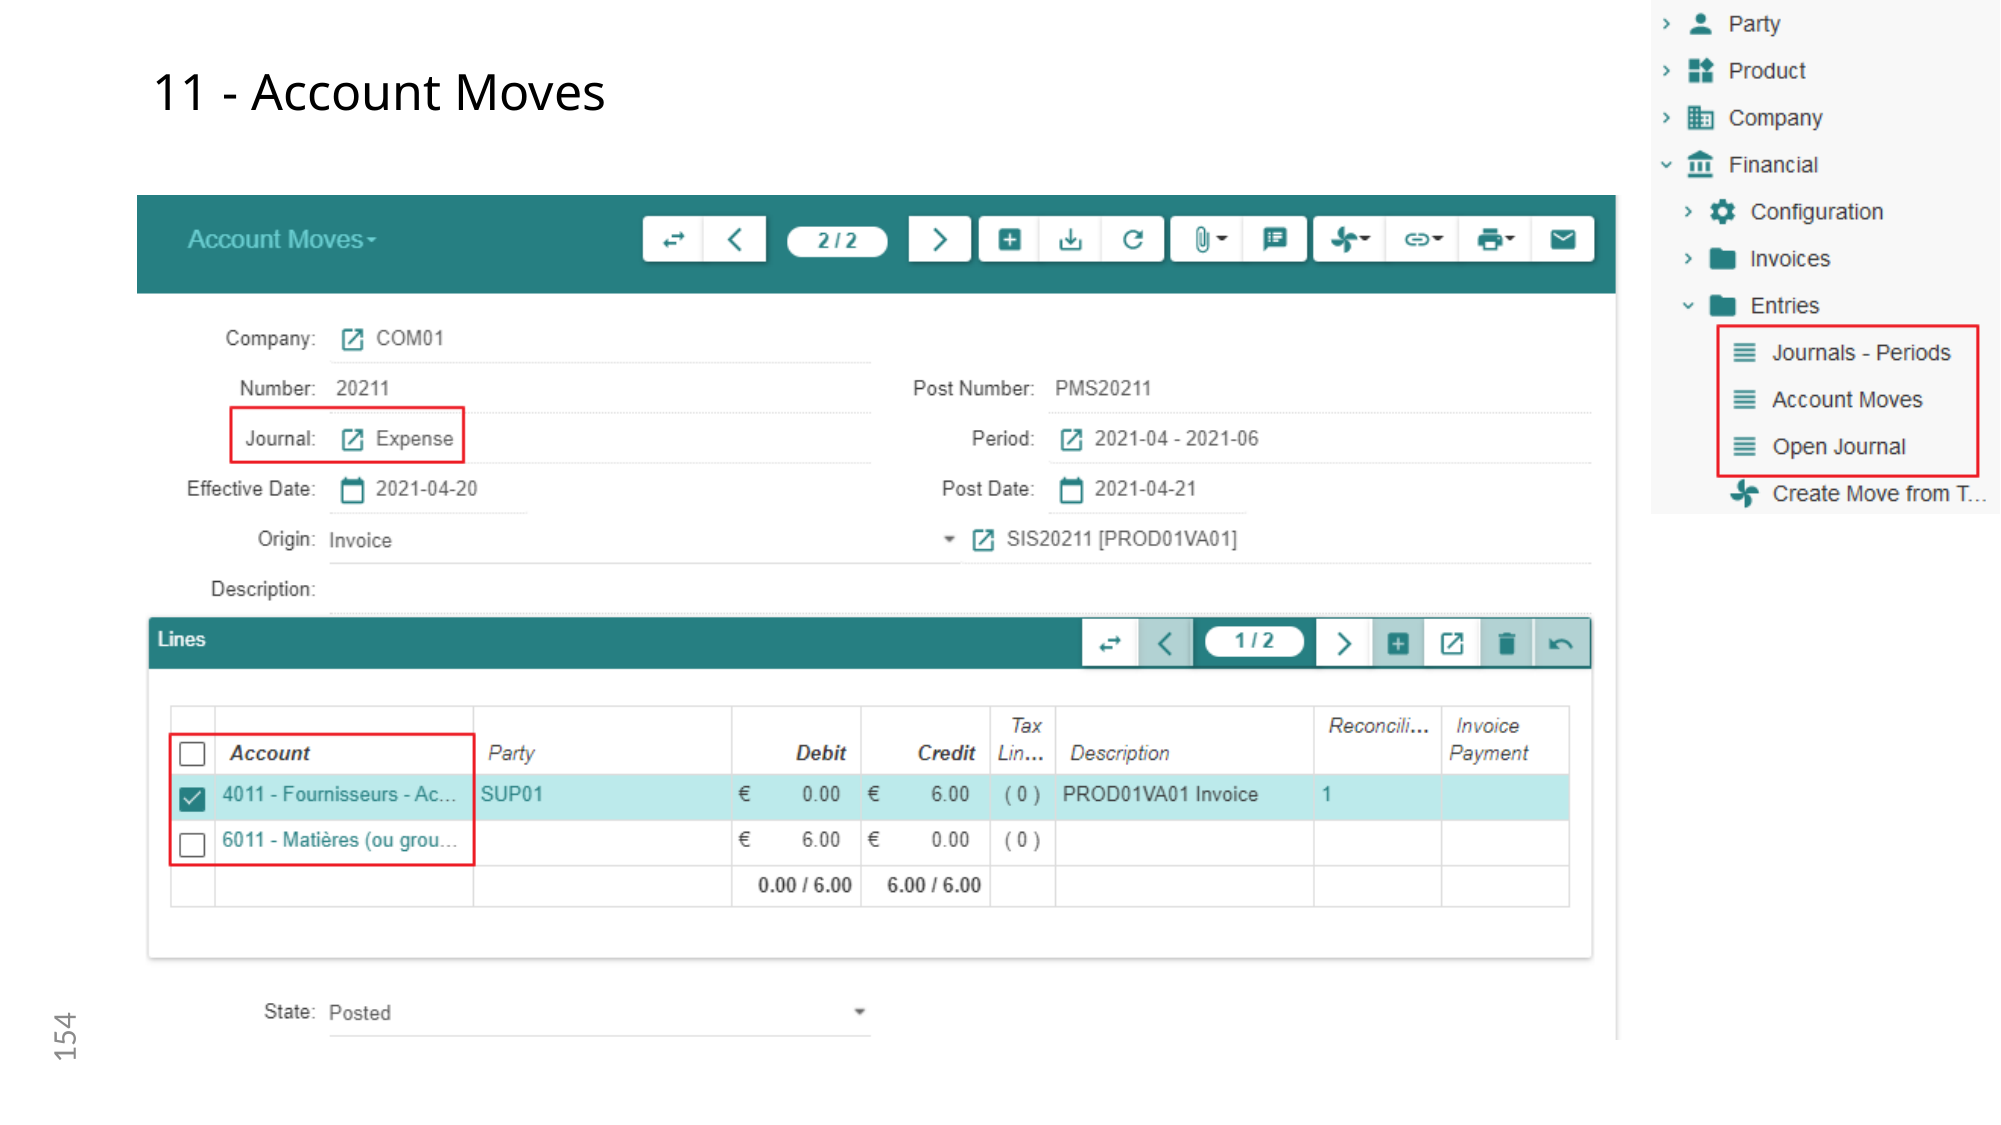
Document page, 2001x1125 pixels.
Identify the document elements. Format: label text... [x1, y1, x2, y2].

title 11 - Account Moves [137, 59, 1651, 136]
picture [137, 195, 1622, 1040]
picture [1651, 0, 2000, 515]
slide_number 154 [32, 969, 93, 1108]
